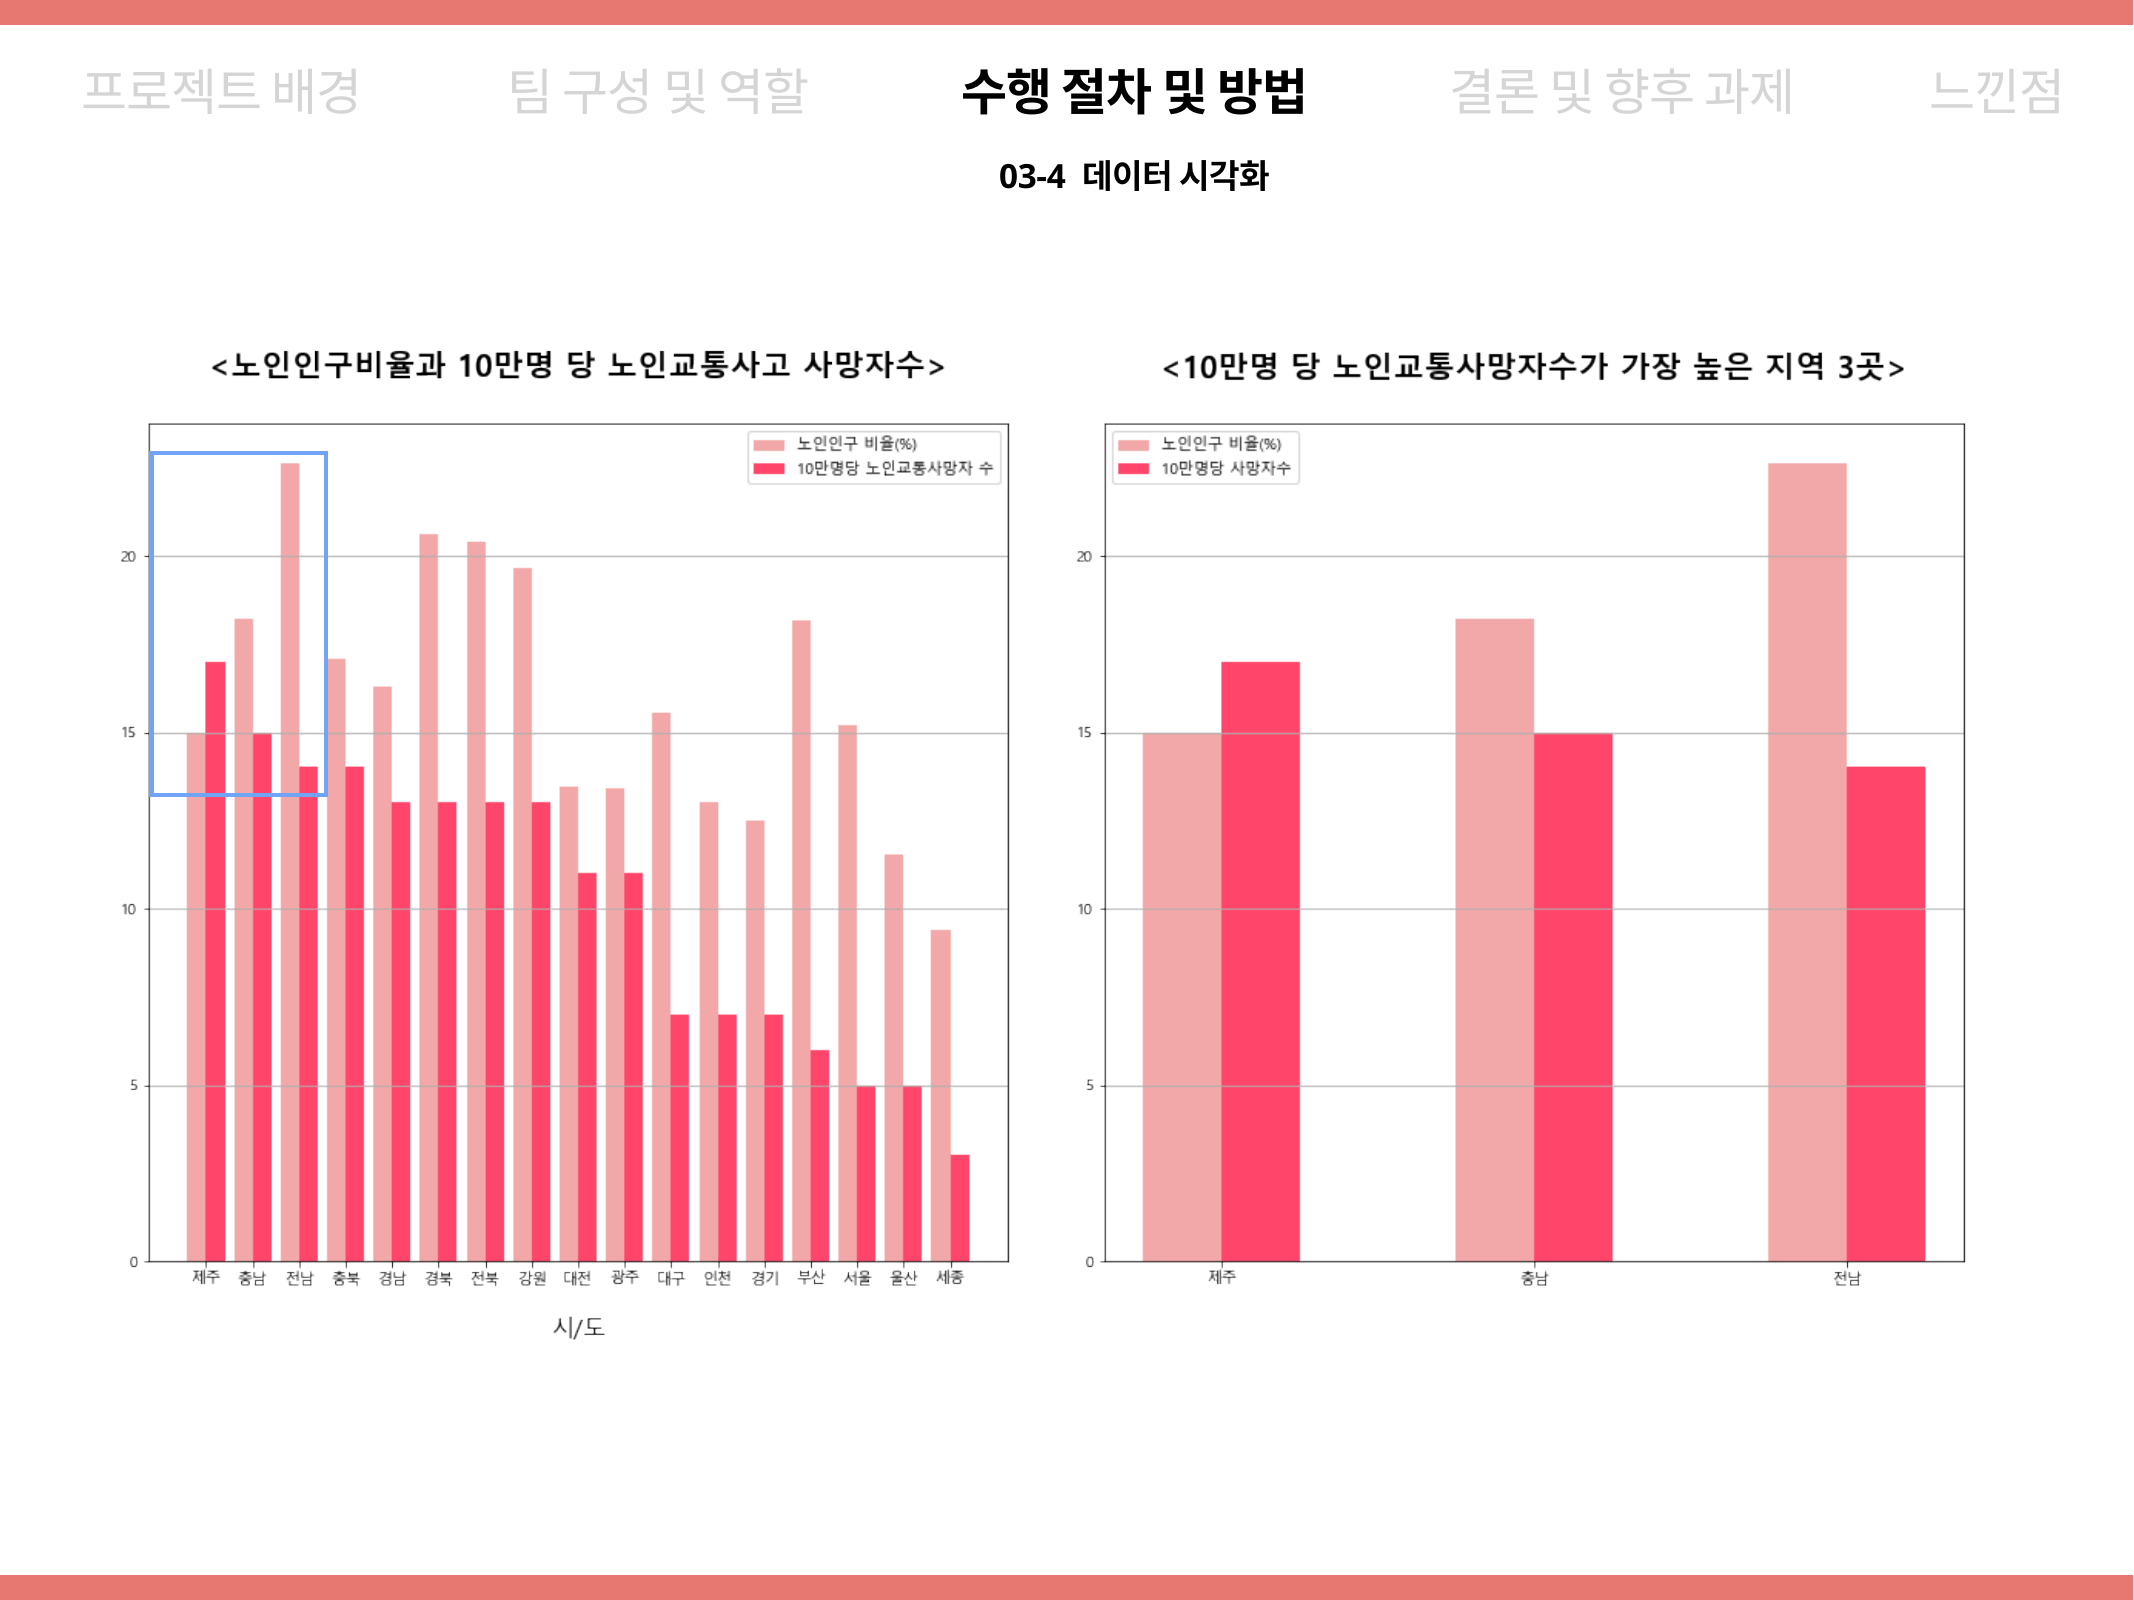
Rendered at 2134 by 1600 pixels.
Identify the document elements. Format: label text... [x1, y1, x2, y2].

text_box 수행 절차 및 방법 [892, 59, 1378, 130]
text_box [0, 0, 2134, 25]
text_box 결론 및 향후 과제 [1379, 59, 1839, 130]
text_box [0, 1575, 2134, 1600]
text_box 프로젝트 배경 [17, 59, 427, 130]
text_box 팀 구성 및 역할 [427, 59, 892, 130]
picture [10, 291, 2075, 1400]
text_box 03-4 데이터 시각화 [990, 147, 1279, 204]
text_box 느낀점 [1839, 59, 2134, 130]
